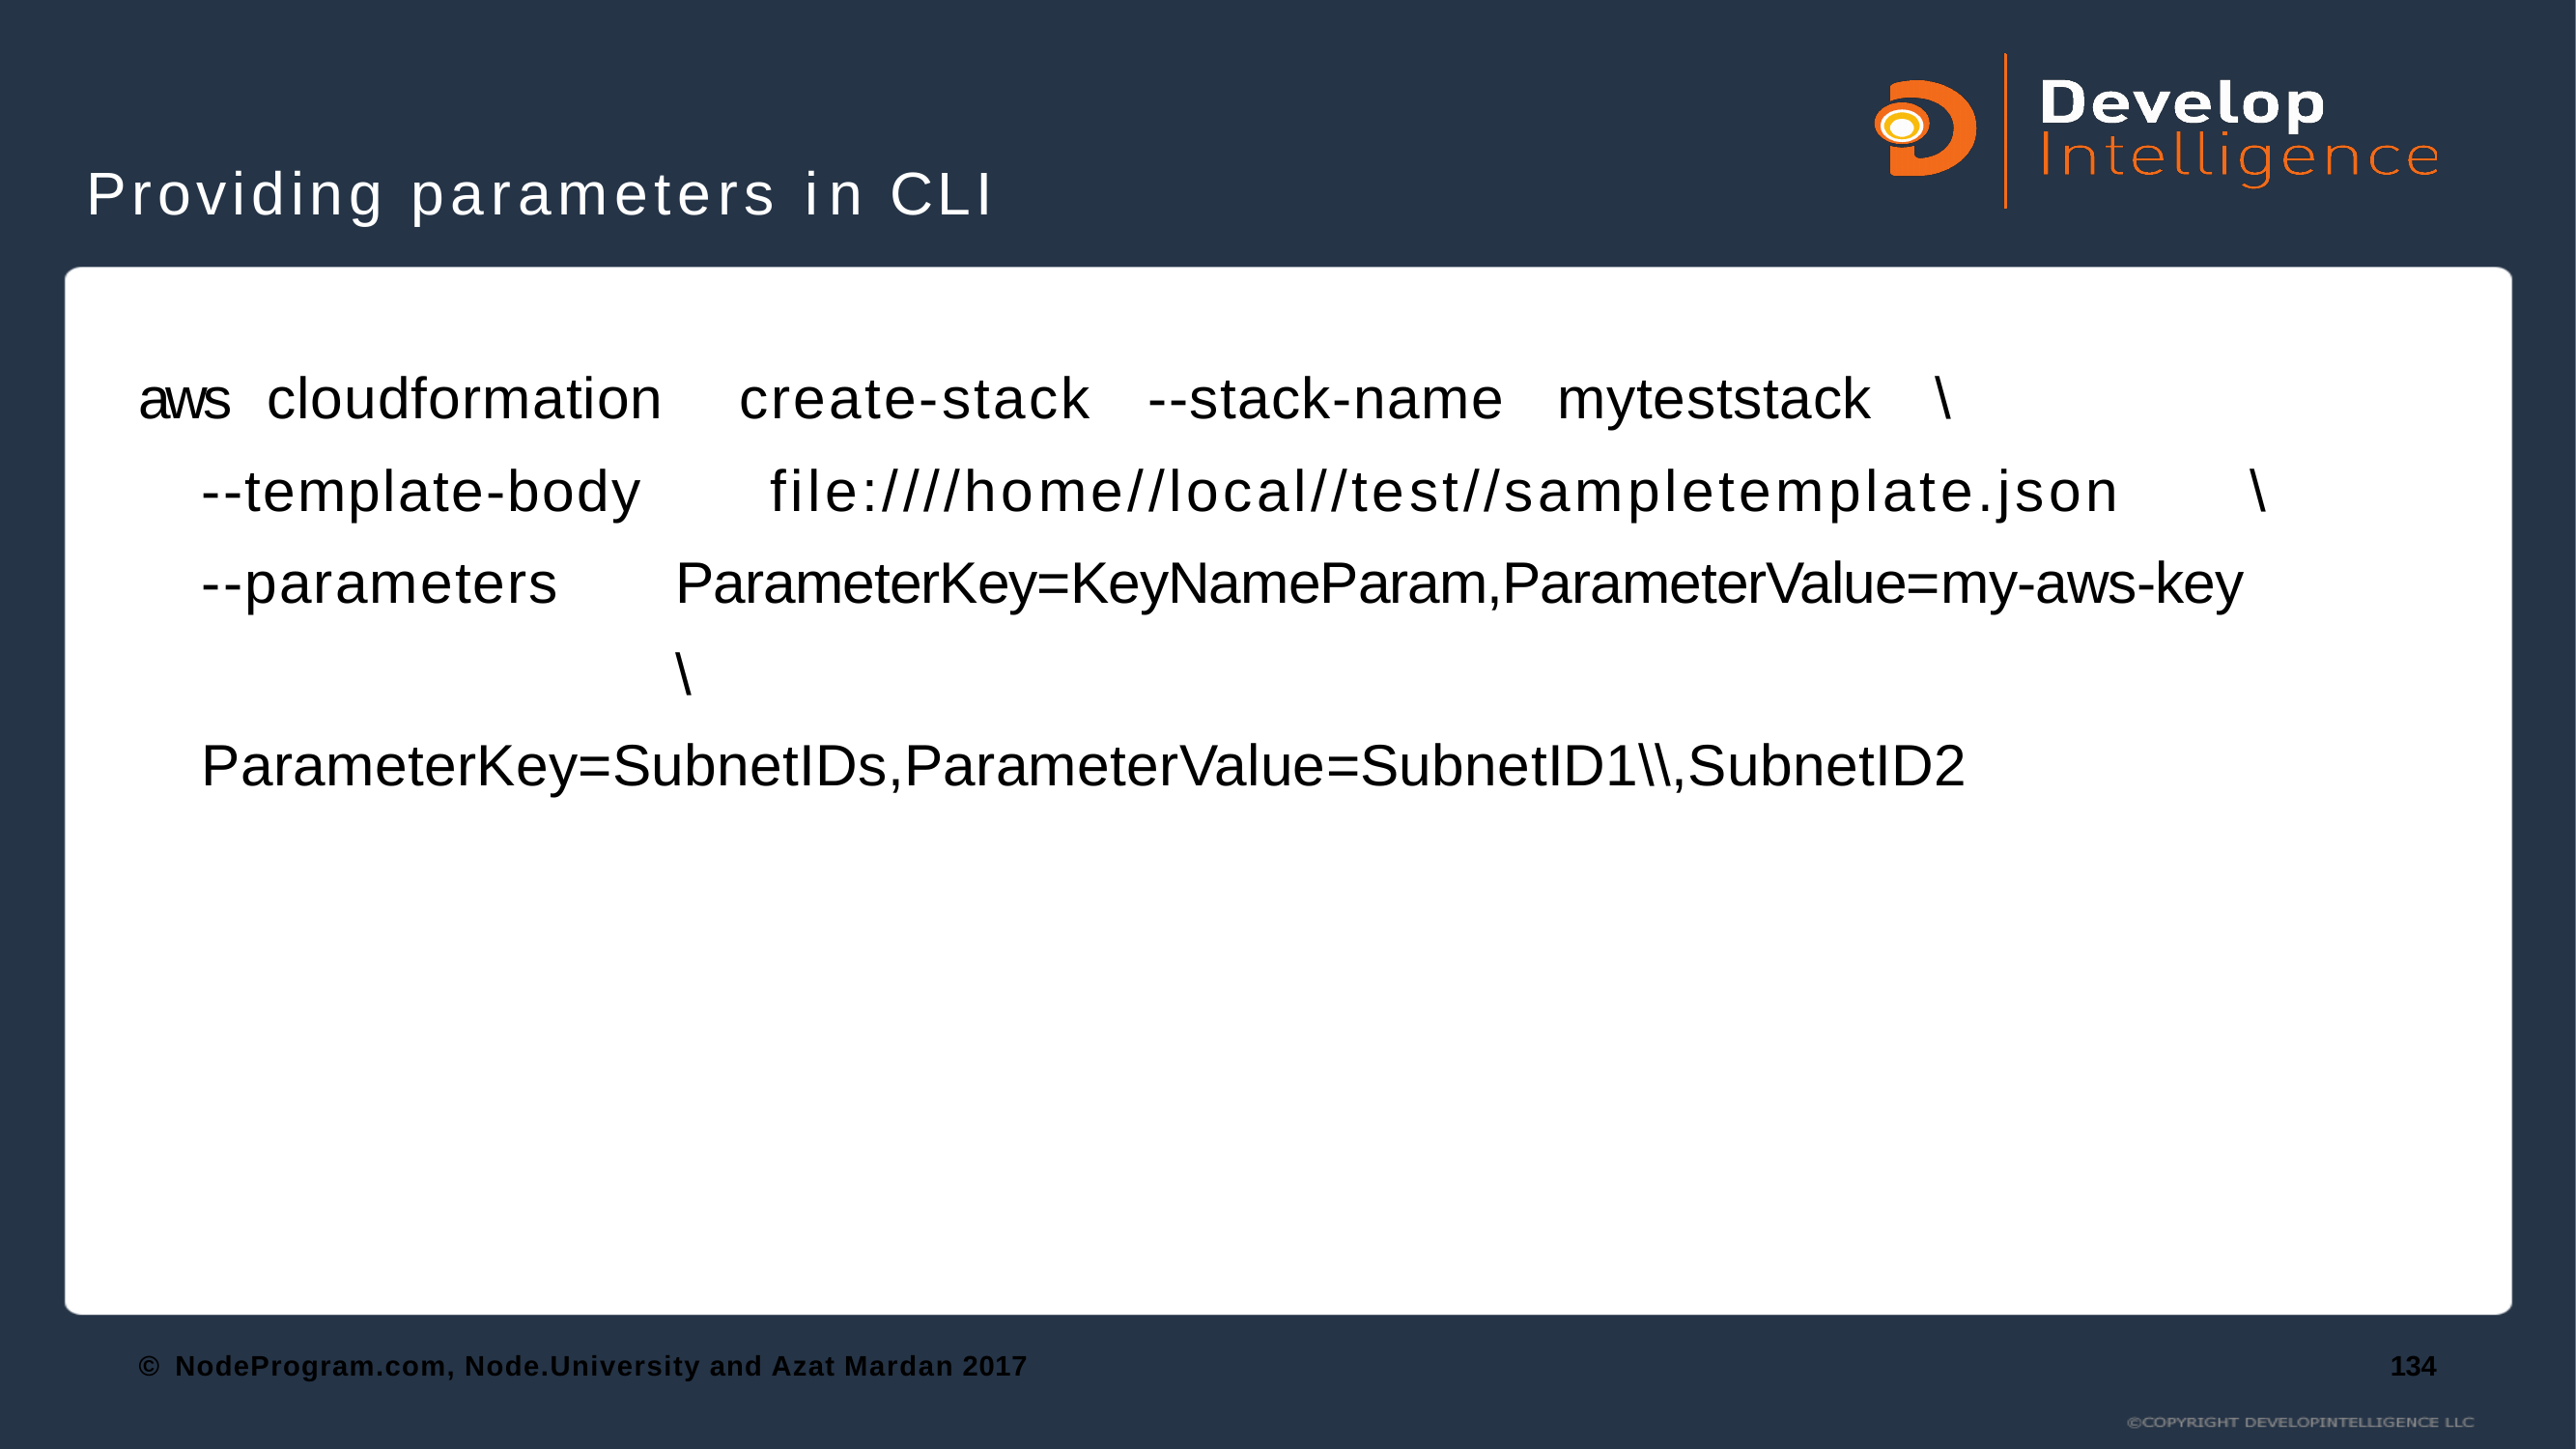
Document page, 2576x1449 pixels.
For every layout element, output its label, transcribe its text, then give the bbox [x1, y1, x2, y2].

footer © NodeProgram.com, Node.University and Azat Mardan 2017 [136, 1347, 1034, 1449]
text_box 134 [2386, 1347, 2441, 1382]
picture [0, 0, 2576, 1449]
title Providing parameters in CLI [84, 67, 1984, 312]
list aws cloudformation create-stack --stack-name myteststack \ --template-body file:////home//local//test//sampletemplate.json \ --parameters ParameterKey=KeyNameParam,ParameterValue=my-aws-key \ ParameterKey=SubnetIDs,ParameterValue=SubnetID1\\,SubnetID2 [136, 263, 2439, 1187]
